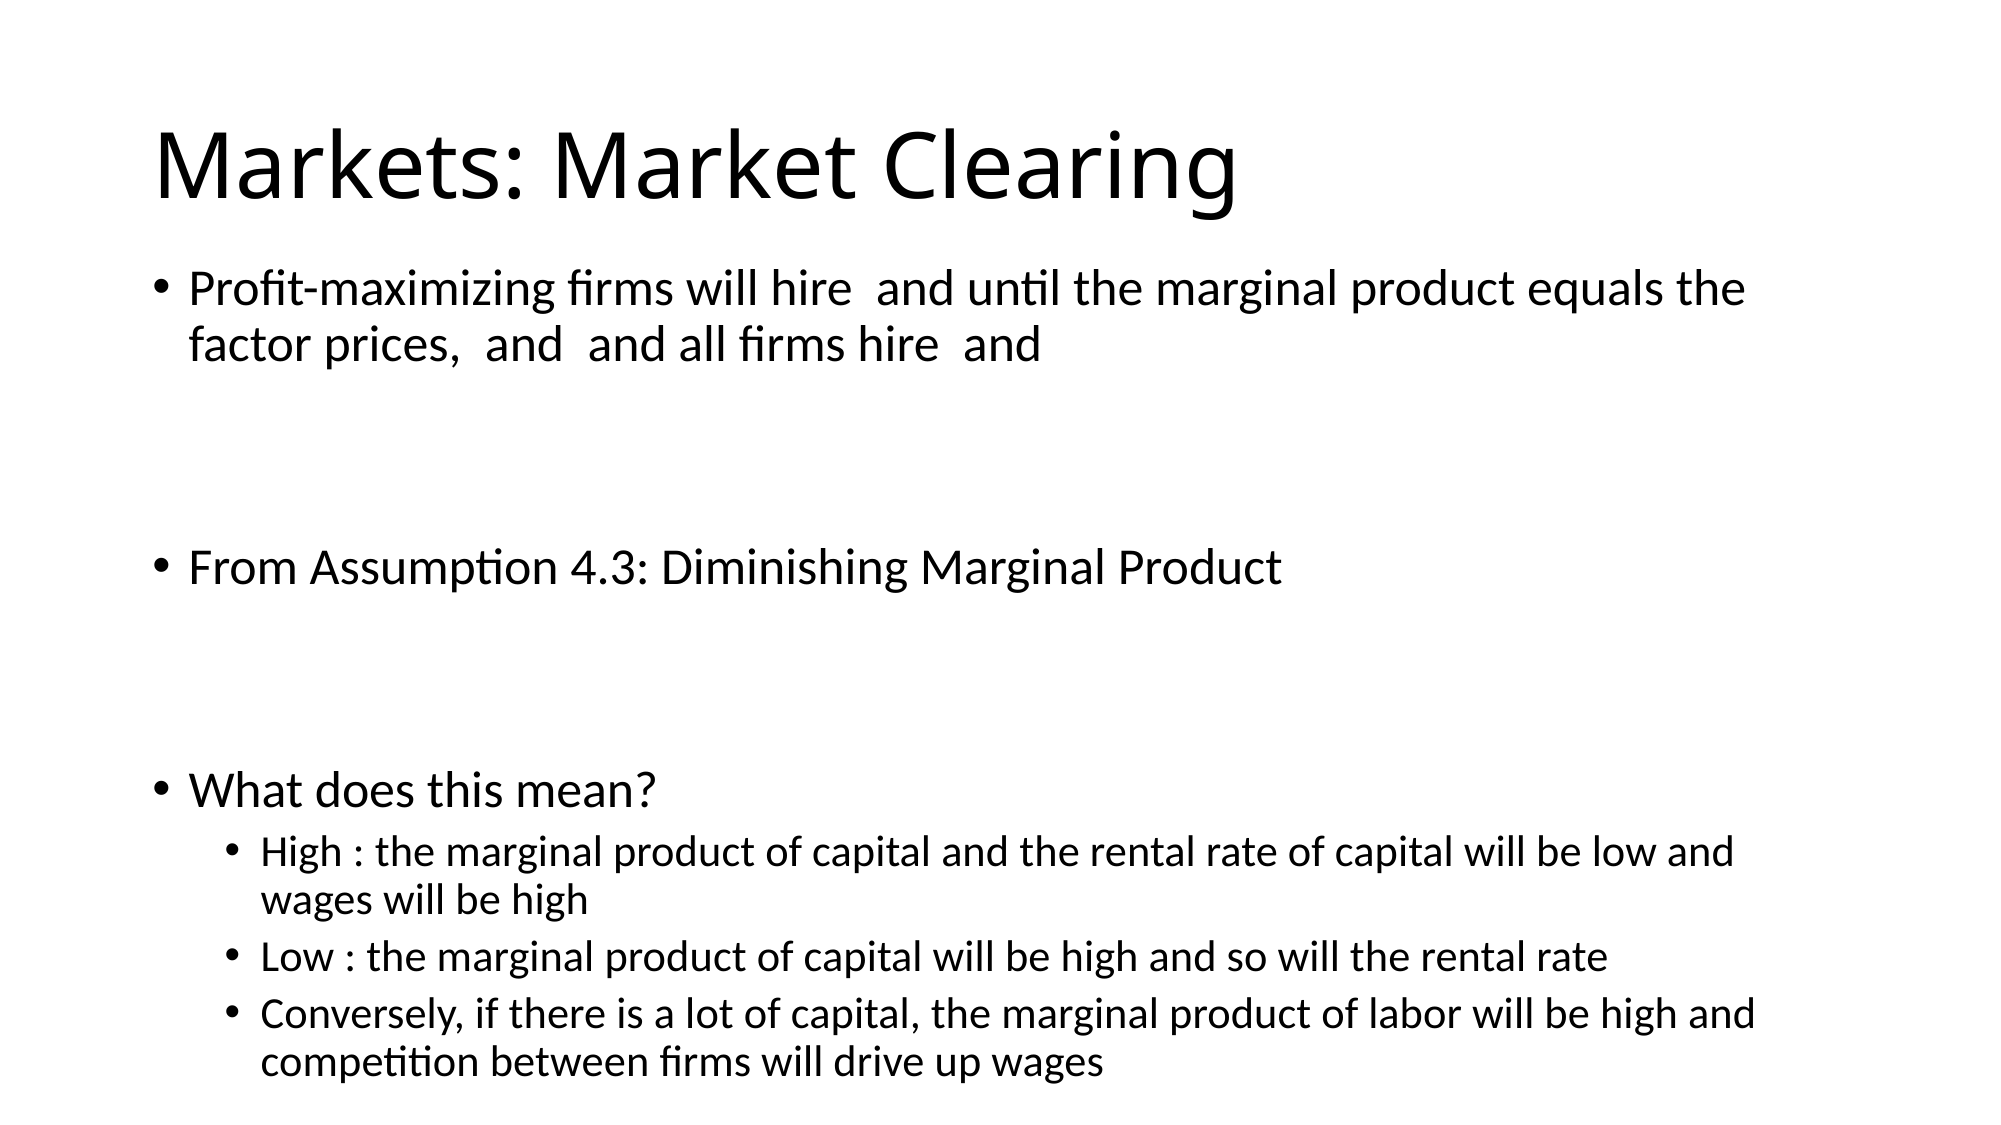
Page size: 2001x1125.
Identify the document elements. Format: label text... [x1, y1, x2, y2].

title Markets: Market Clearing [137, 59, 1863, 278]
